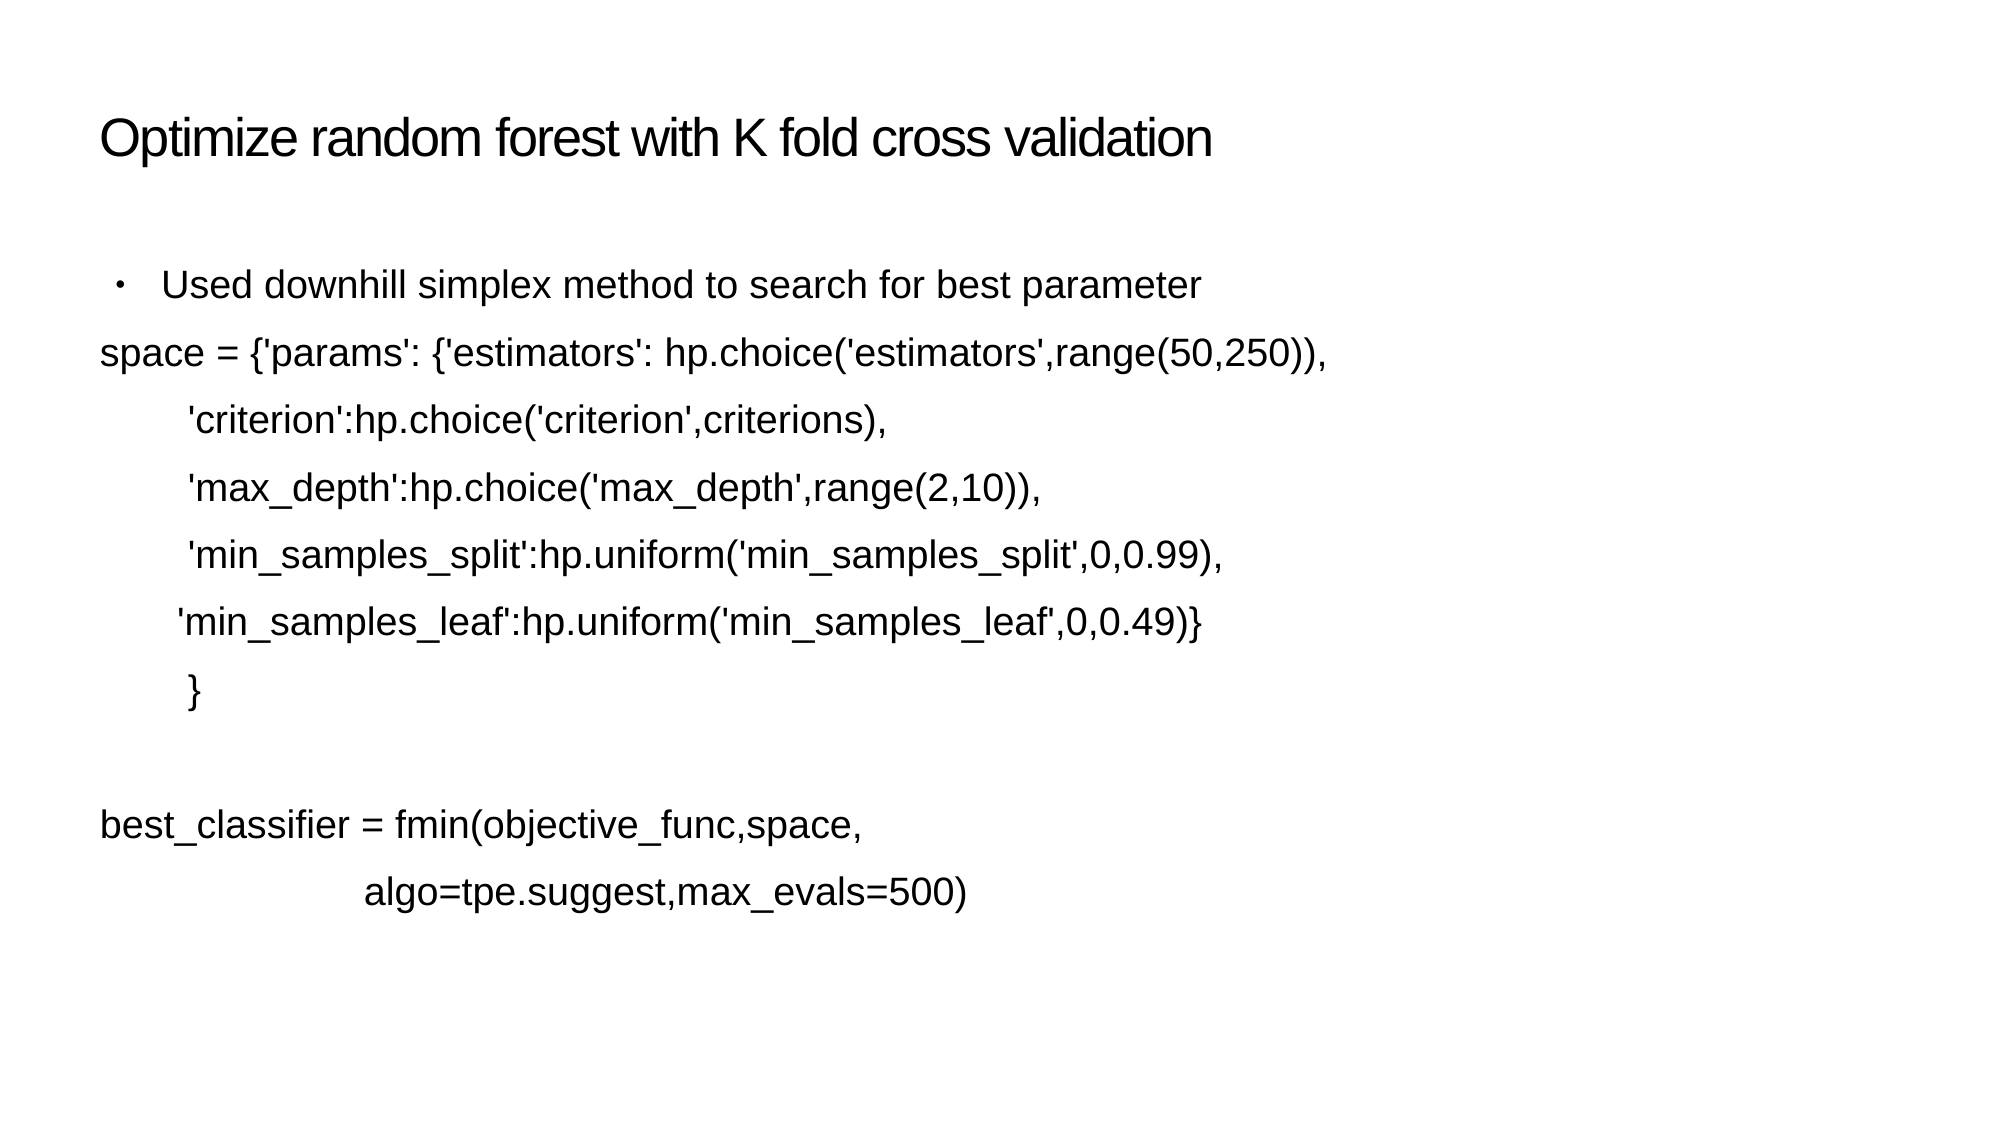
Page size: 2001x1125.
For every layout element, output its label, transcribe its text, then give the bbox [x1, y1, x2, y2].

title Optimize random forest with K fold cross validation [99, 44, 1901, 234]
list Used downhill simplex method to search for best parameter space = {'params': {'estimators': hp.choice('estimators',range(50,250)), 'criterion':hp.choice('criterion',criterions), 'max_depth':hp.choice('max_depth',range(2,10)), 'min_samples_split':hp.uniform('min_samples_split',0,0.99), 'min_samples_leaf':hp.uniform('min_samples_leaf',0,0.49)} } best_classifier = fmin(objective_func,space, algo=tpe.suggest,max_evals=500) [99, 262, 1901, 917]
